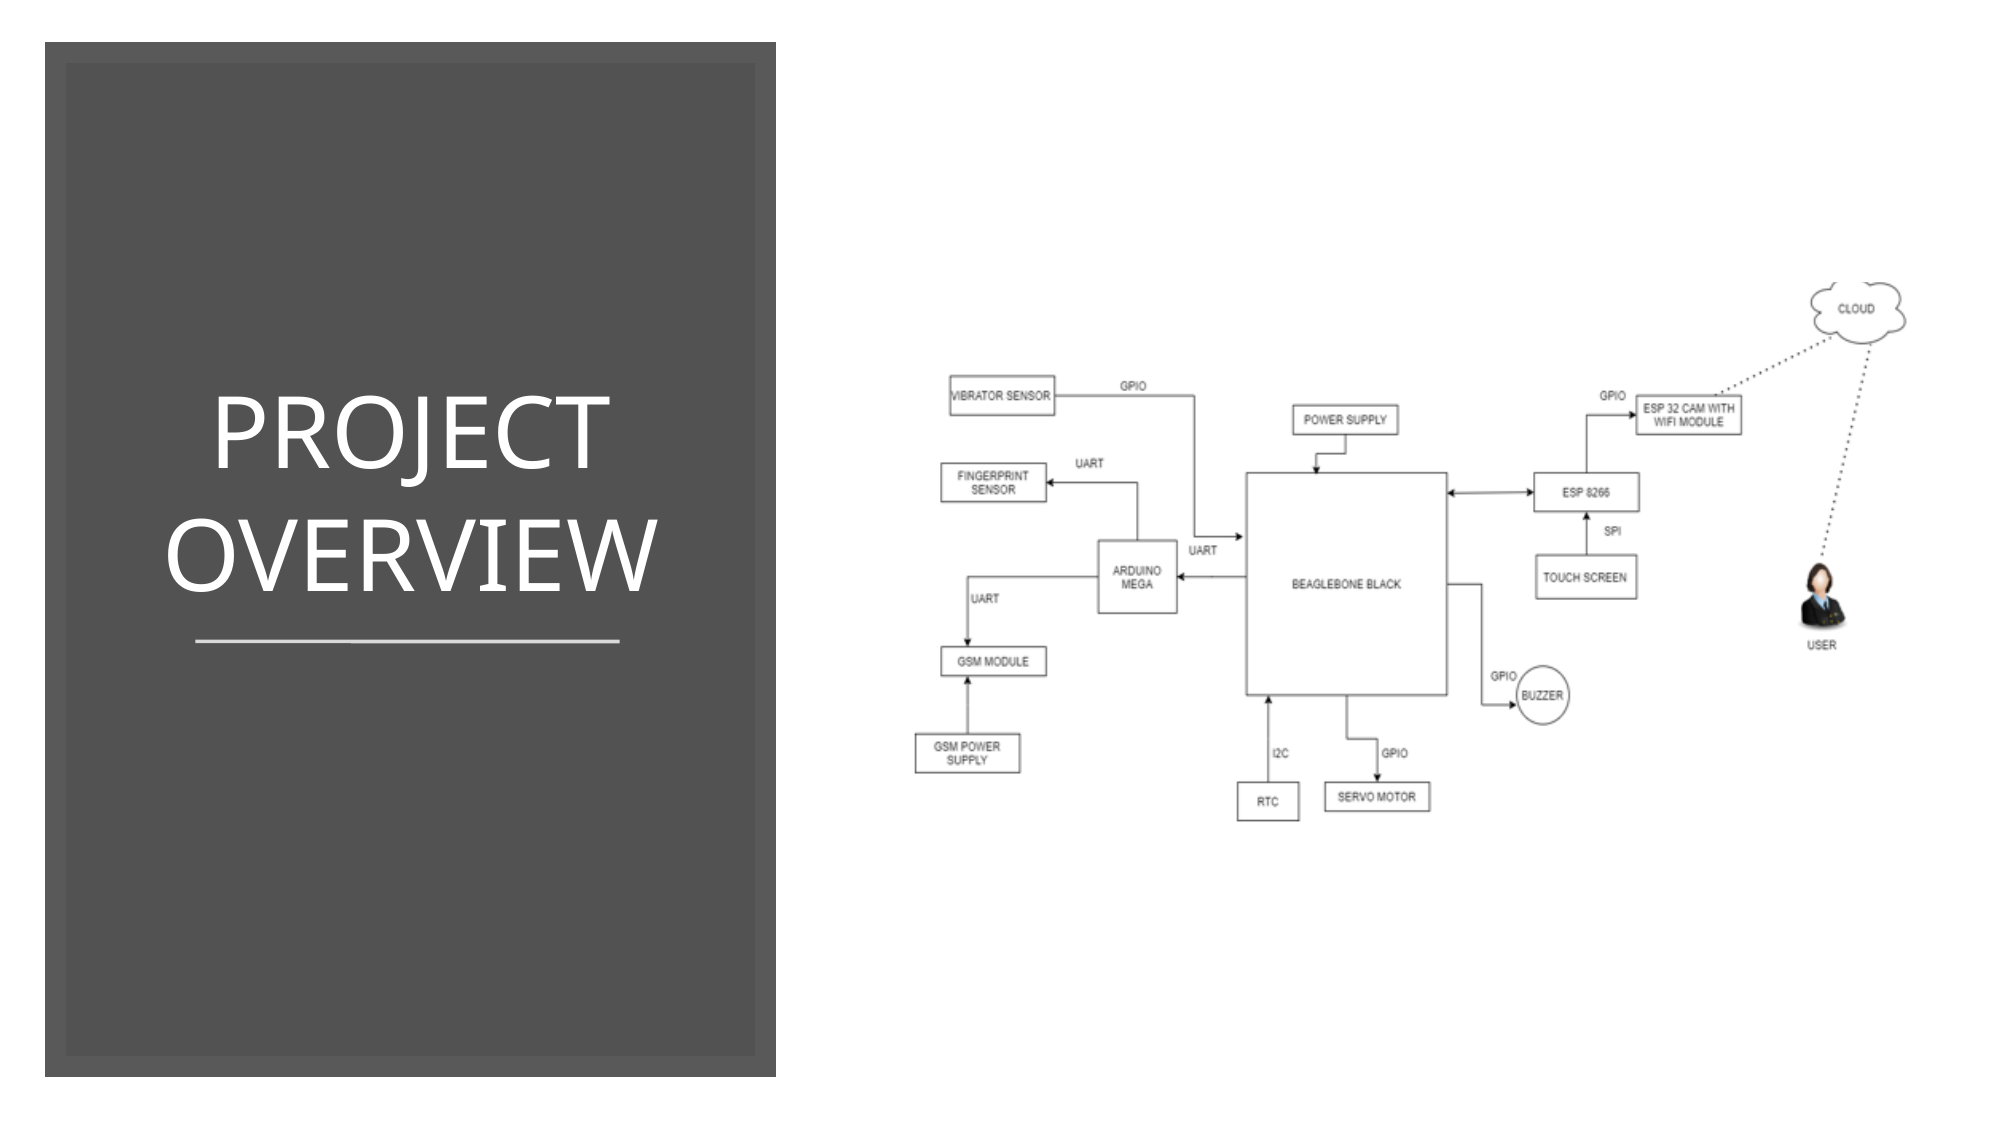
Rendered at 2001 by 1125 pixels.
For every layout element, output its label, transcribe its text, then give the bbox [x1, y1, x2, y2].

text_box [53, 51, 768, 1068]
text_box PROJECT OVERVIEW [110, 149, 711, 624]
picture [845, 282, 1921, 844]
